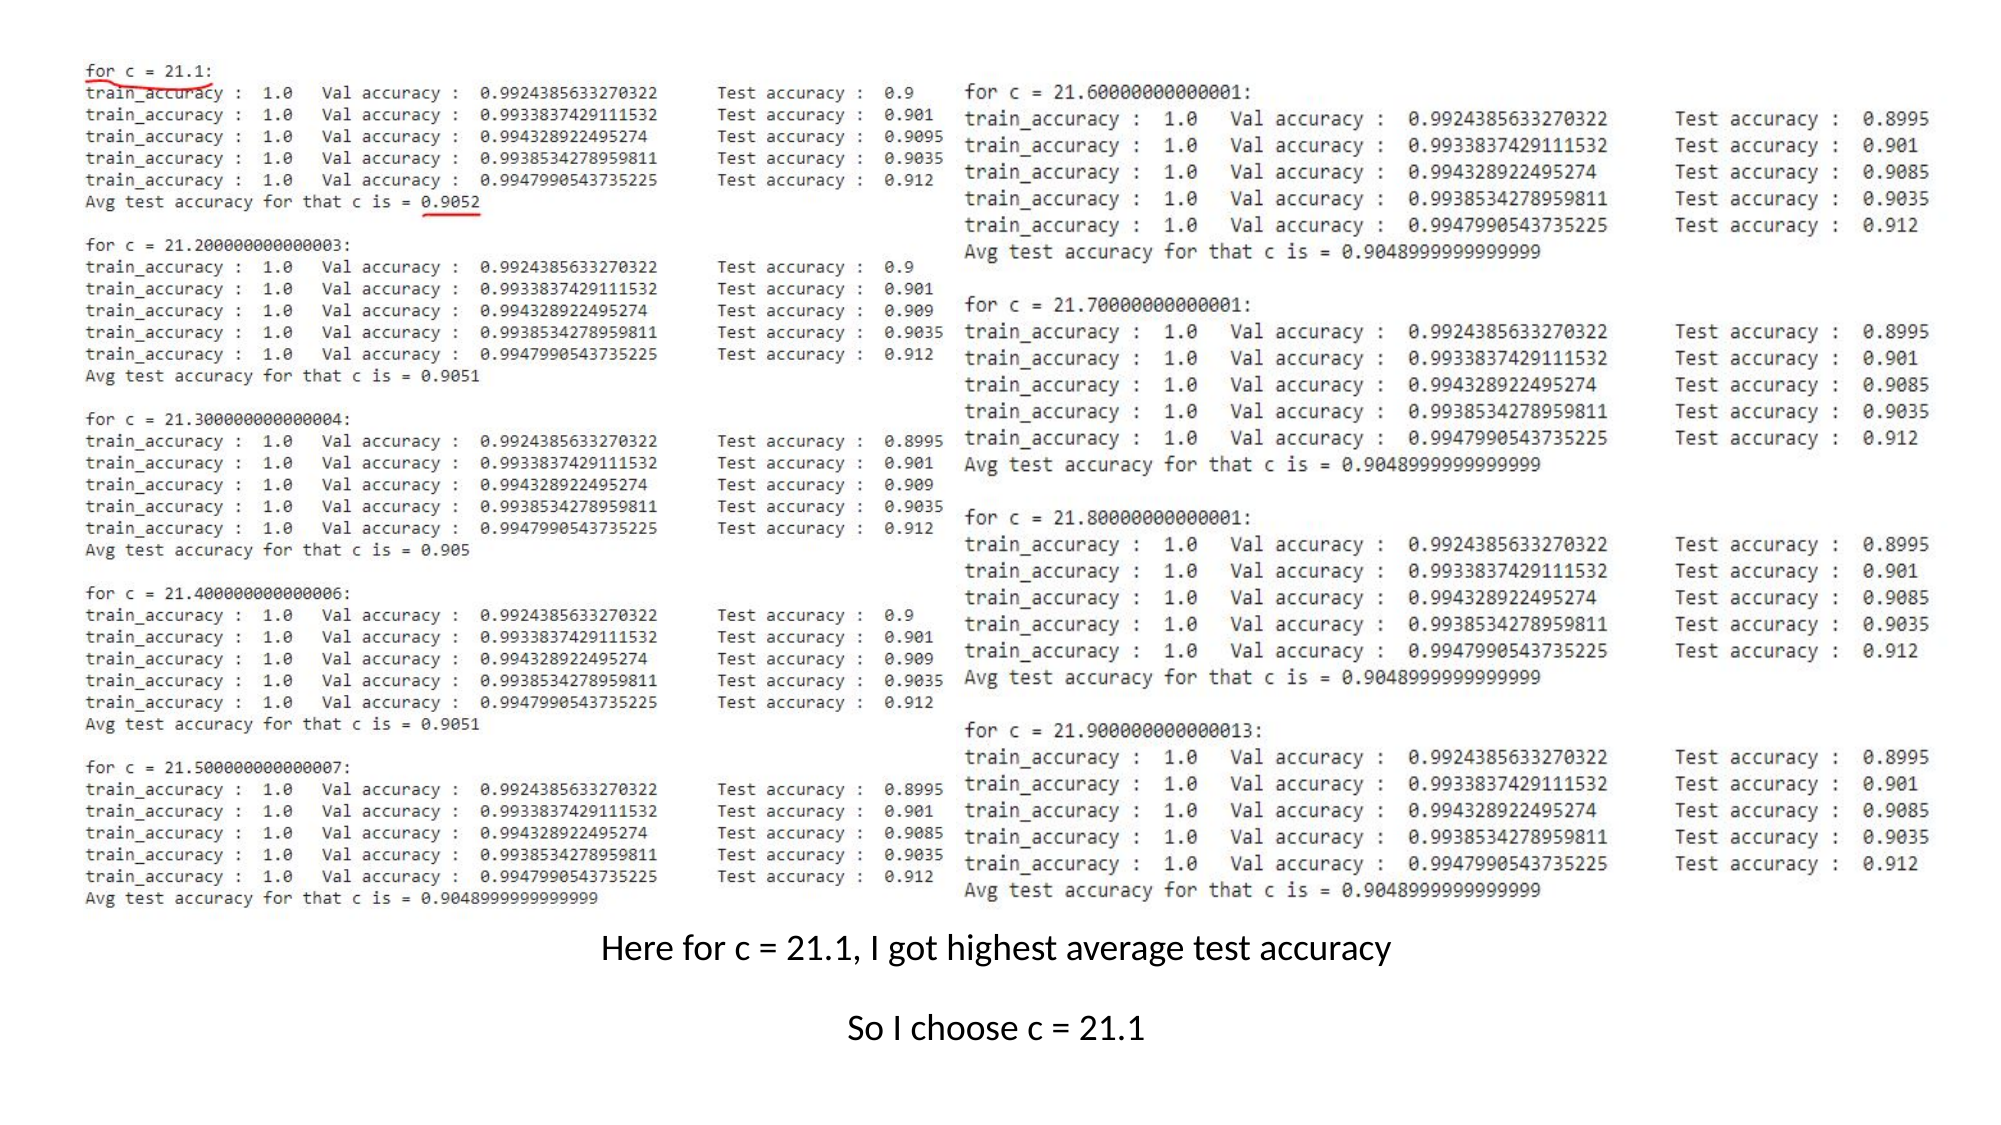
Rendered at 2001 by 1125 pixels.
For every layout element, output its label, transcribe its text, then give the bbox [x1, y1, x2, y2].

text_box Here for c = 21.1, I got highest average test accuracy [586, 916, 1414, 976]
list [83, 59, 957, 928]
text_box So I choose c = 21.1 [832, 995, 1168, 1056]
picture [956, 71, 1959, 916]
